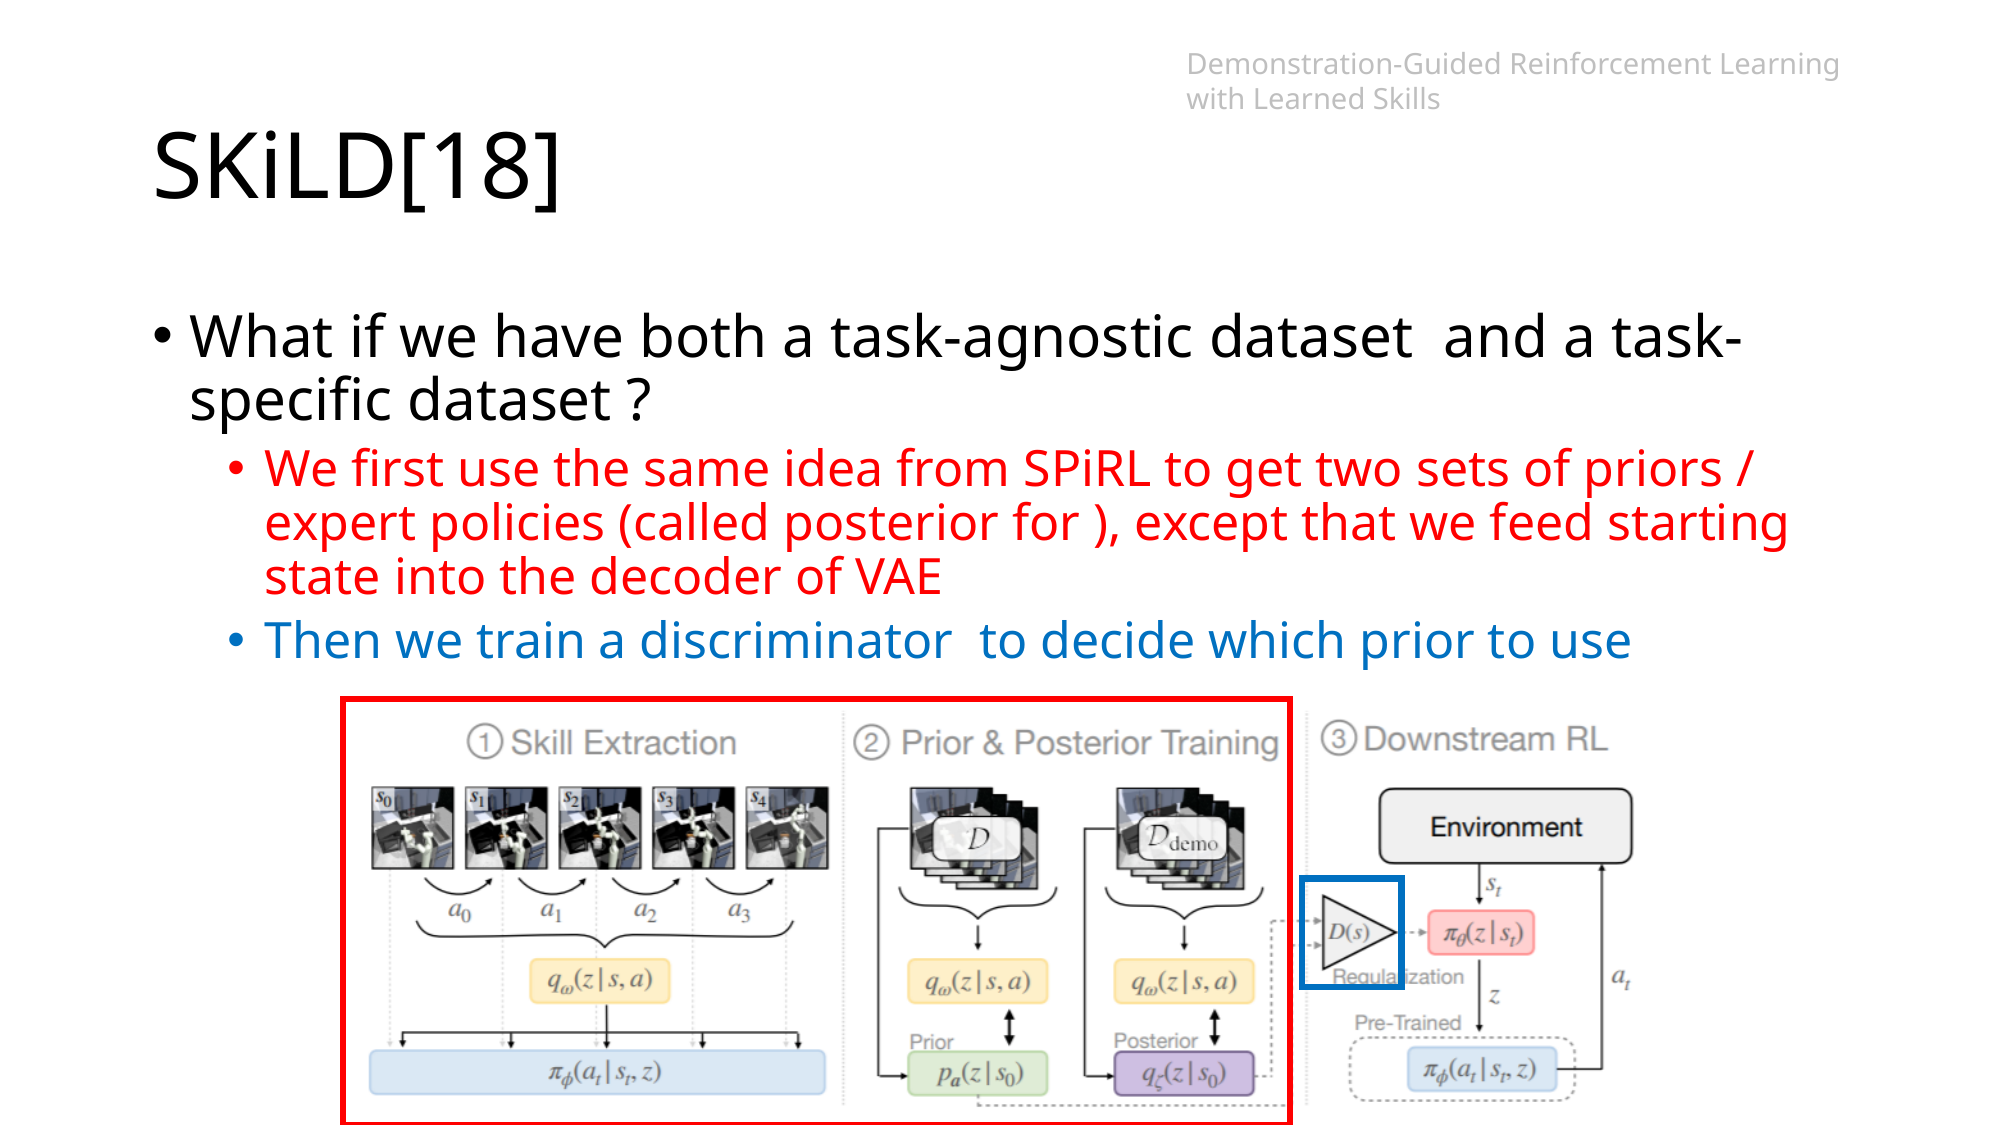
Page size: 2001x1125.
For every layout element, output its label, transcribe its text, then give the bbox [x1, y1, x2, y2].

picture [342, 698, 1658, 1125]
title SKiLD[18] [137, 59, 1863, 278]
text_box Demonstration-Guided Reinforcement Learning with Learned Skills [1171, 37, 2000, 123]
